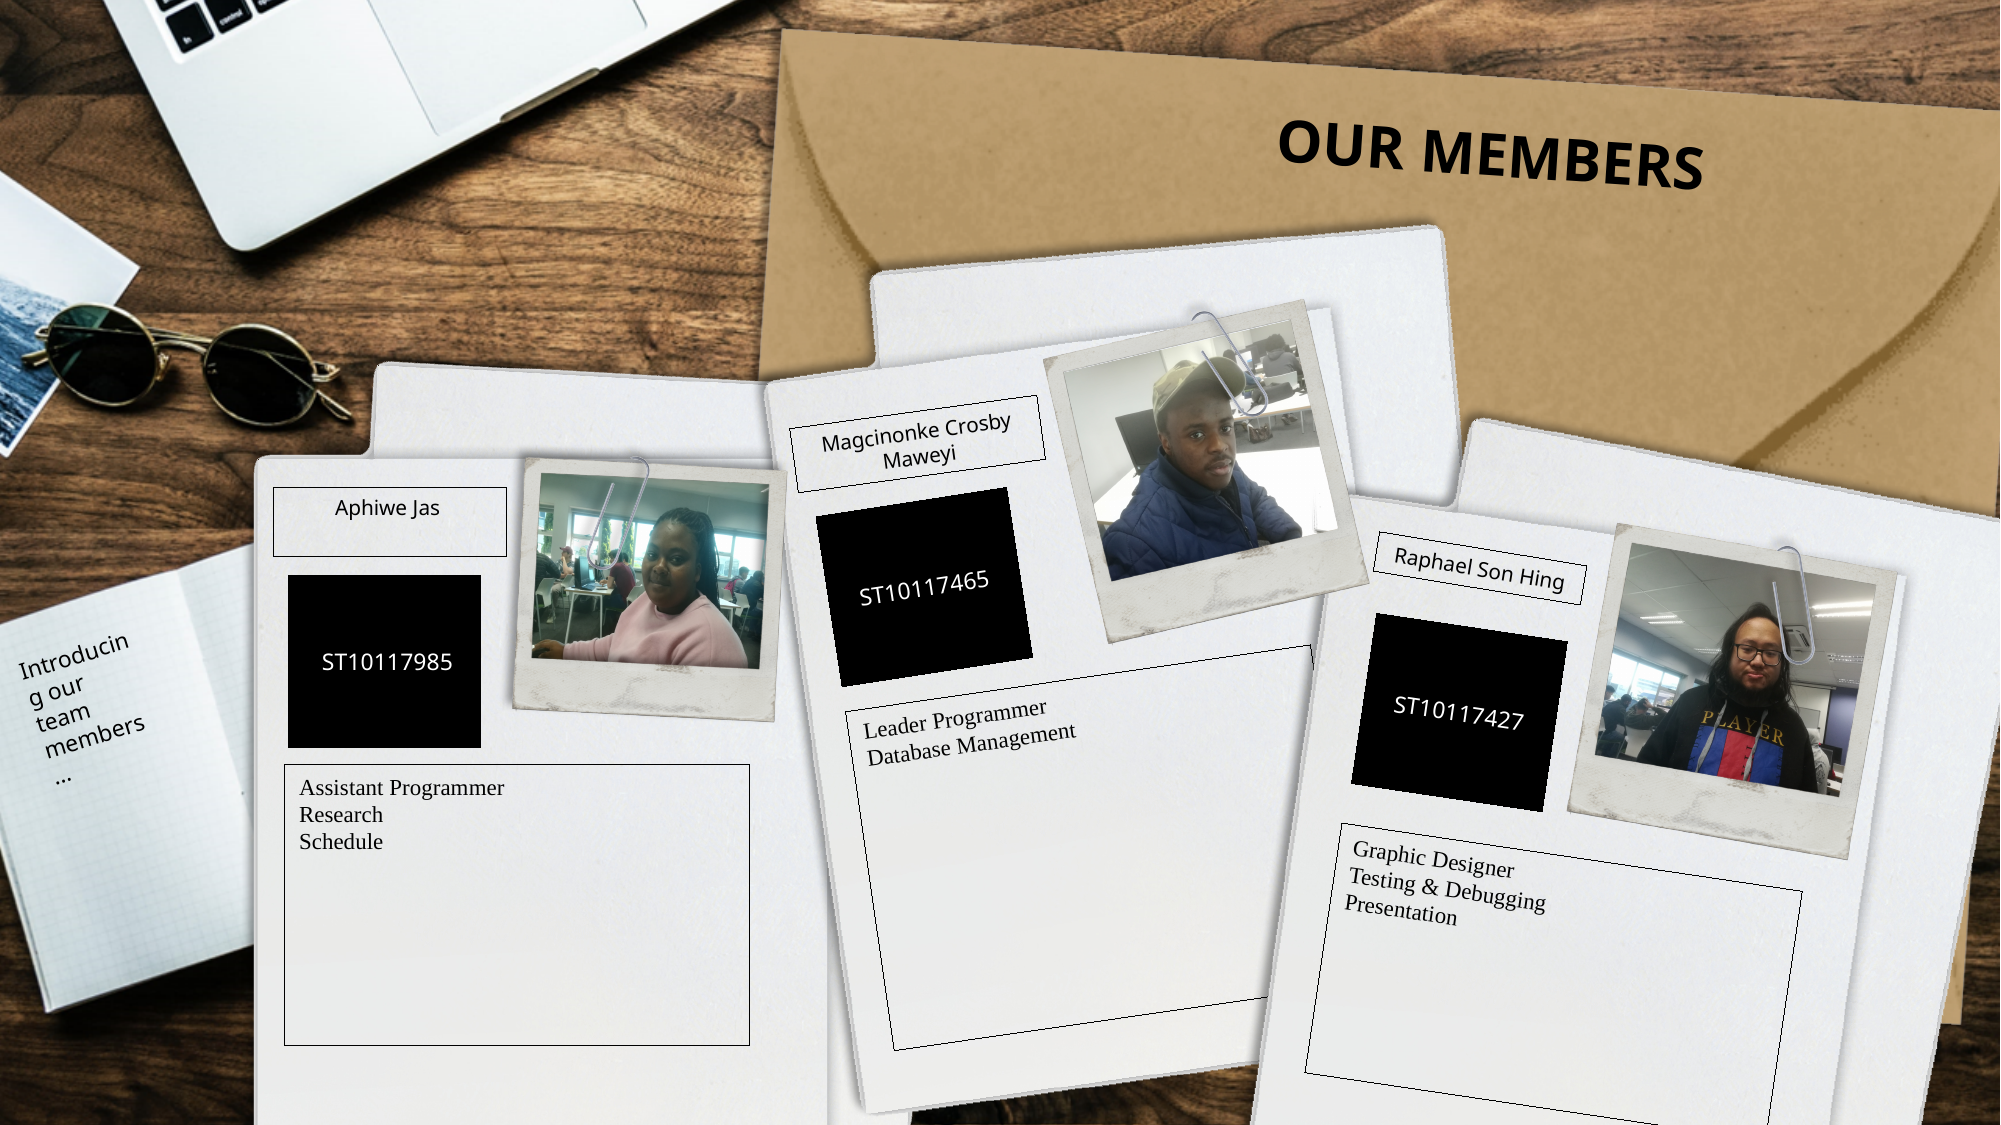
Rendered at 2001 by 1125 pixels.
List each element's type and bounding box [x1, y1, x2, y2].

text_box [1052, 312, 1357, 633]
text_box [1568, 531, 1892, 852]
picture [0, 0, 2000, 1125]
